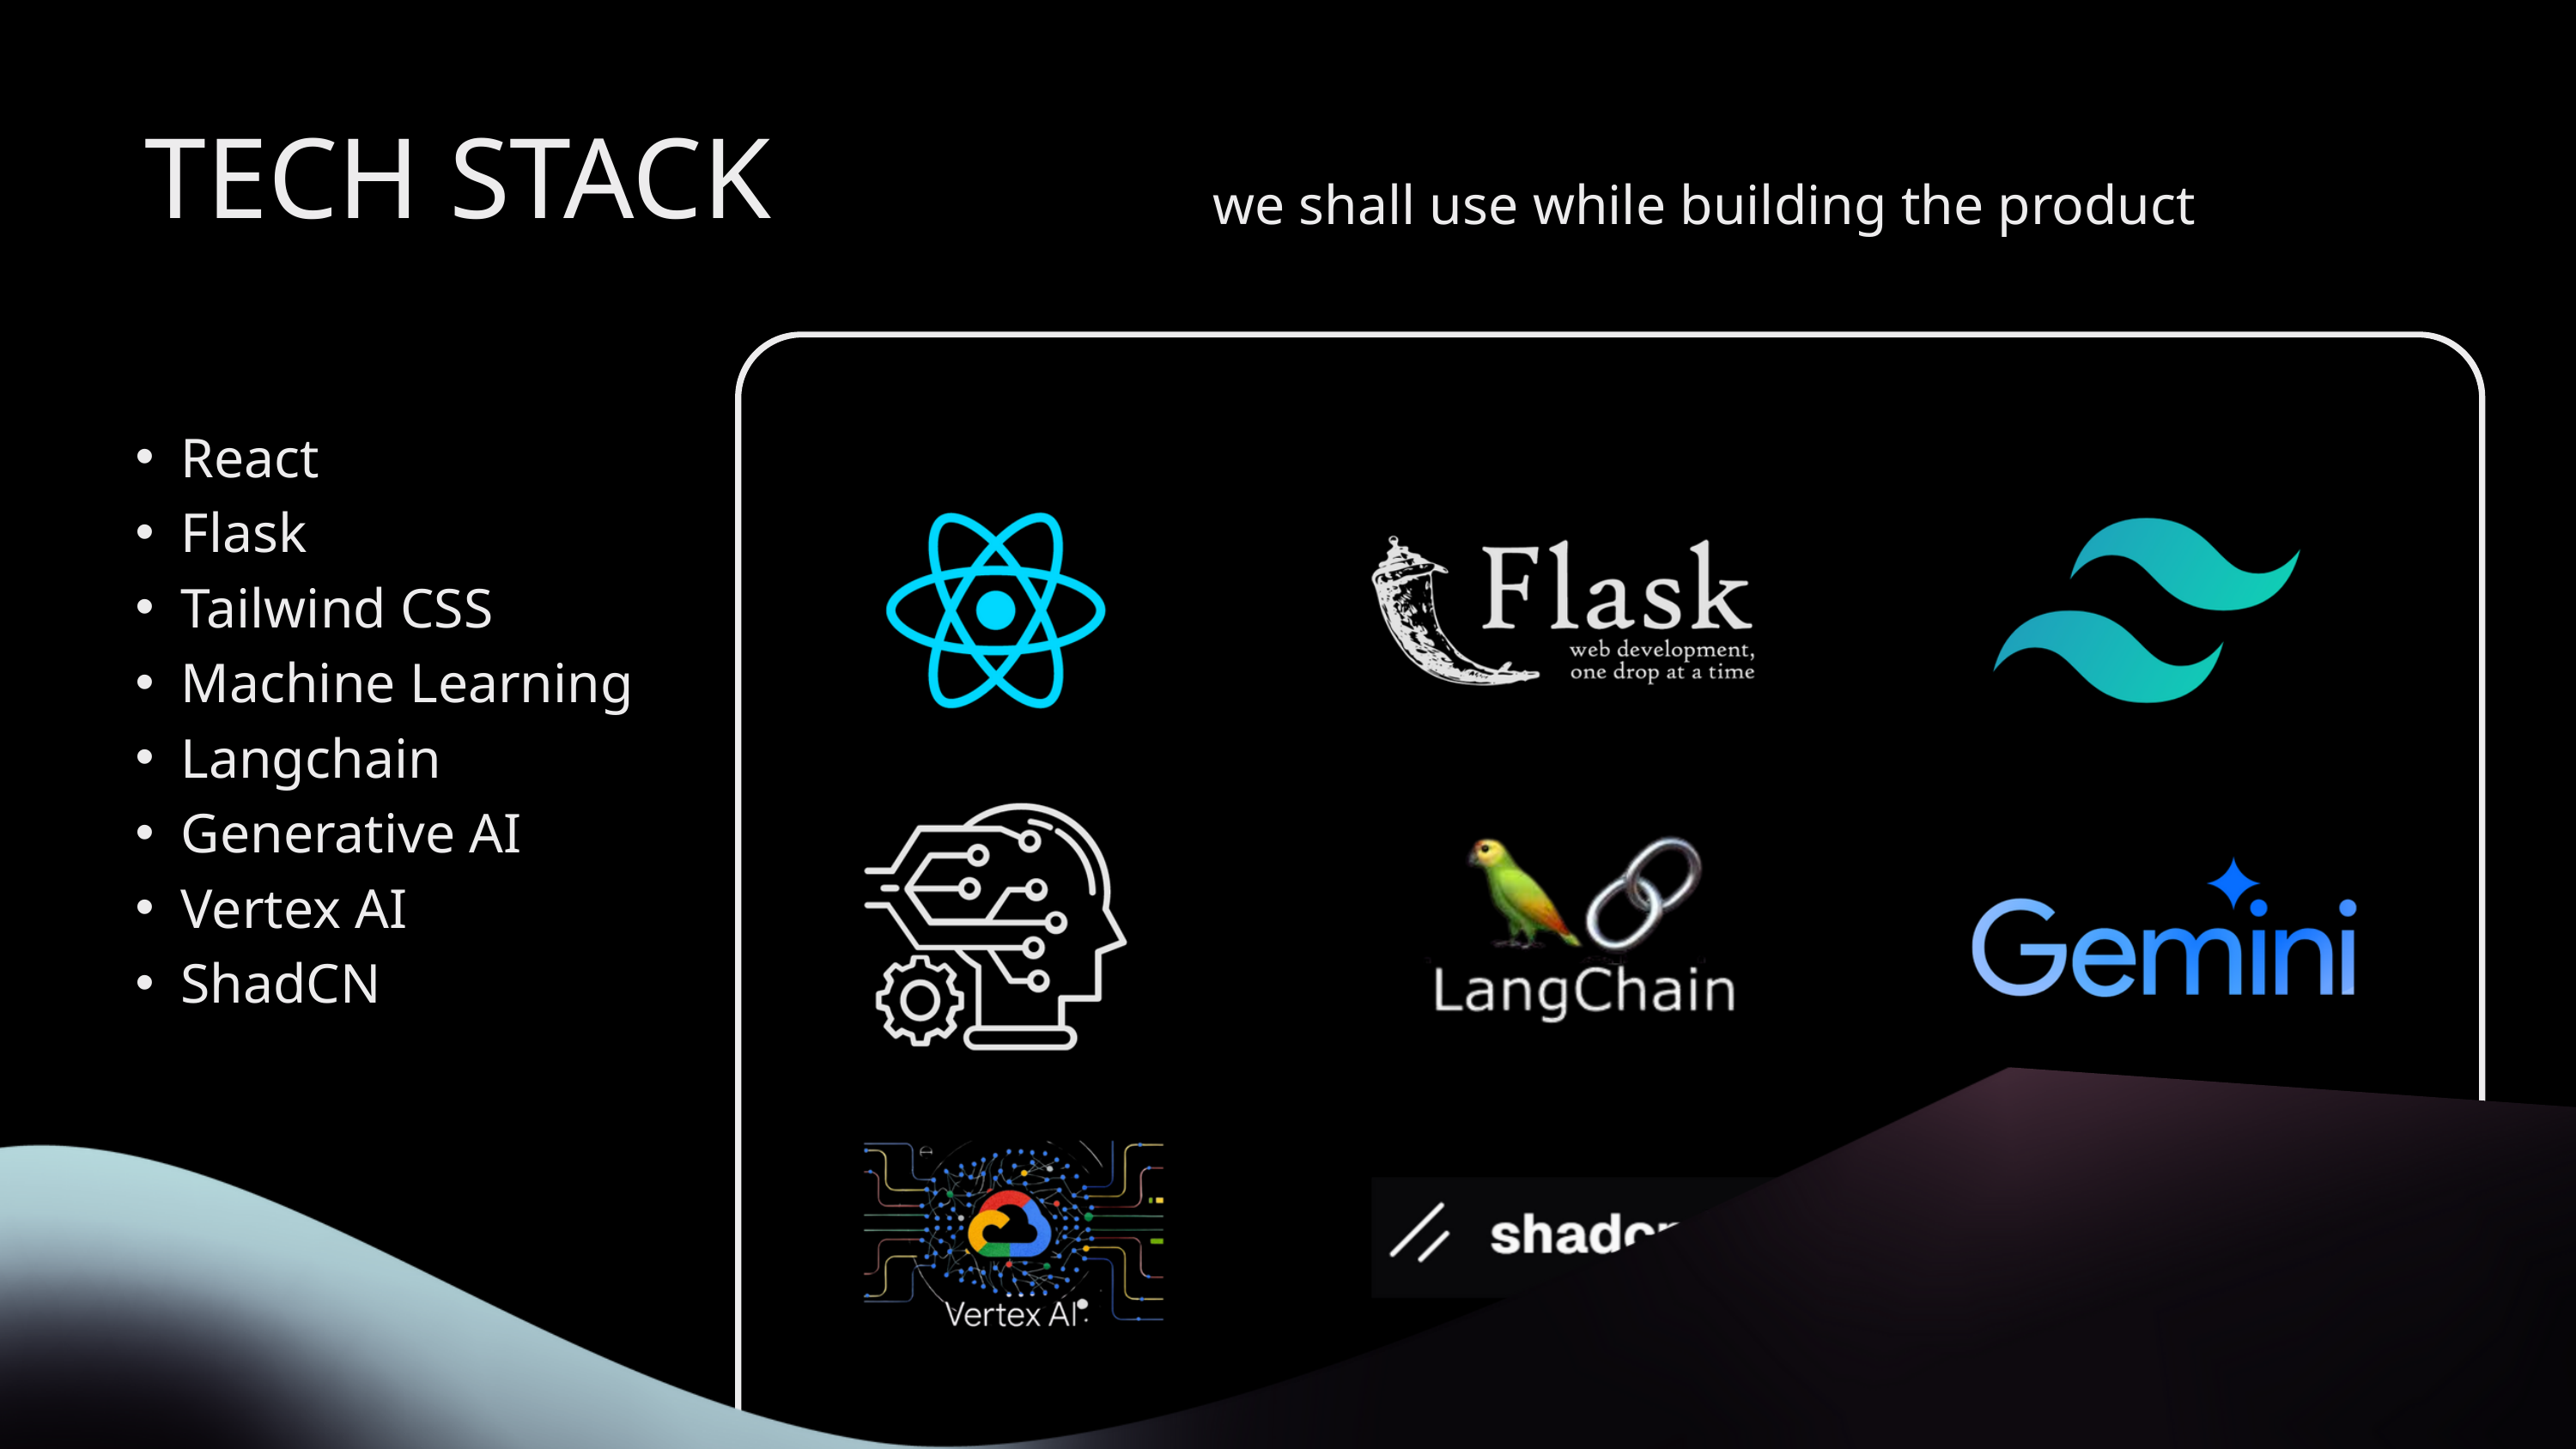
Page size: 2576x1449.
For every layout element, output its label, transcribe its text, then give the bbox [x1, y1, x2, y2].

text_box we shall use while building the product [1212, 160, 2246, 235]
text_box [0, 925, 529, 1449]
text_box React Flask Tailwind CSS Machine Learning Langchain Generative AI Vertex AI ShadCN [89, 413, 529, 1015]
text_box TECH STACK [144, 107, 1289, 241]
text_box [534, 331, 2576, 1449]
